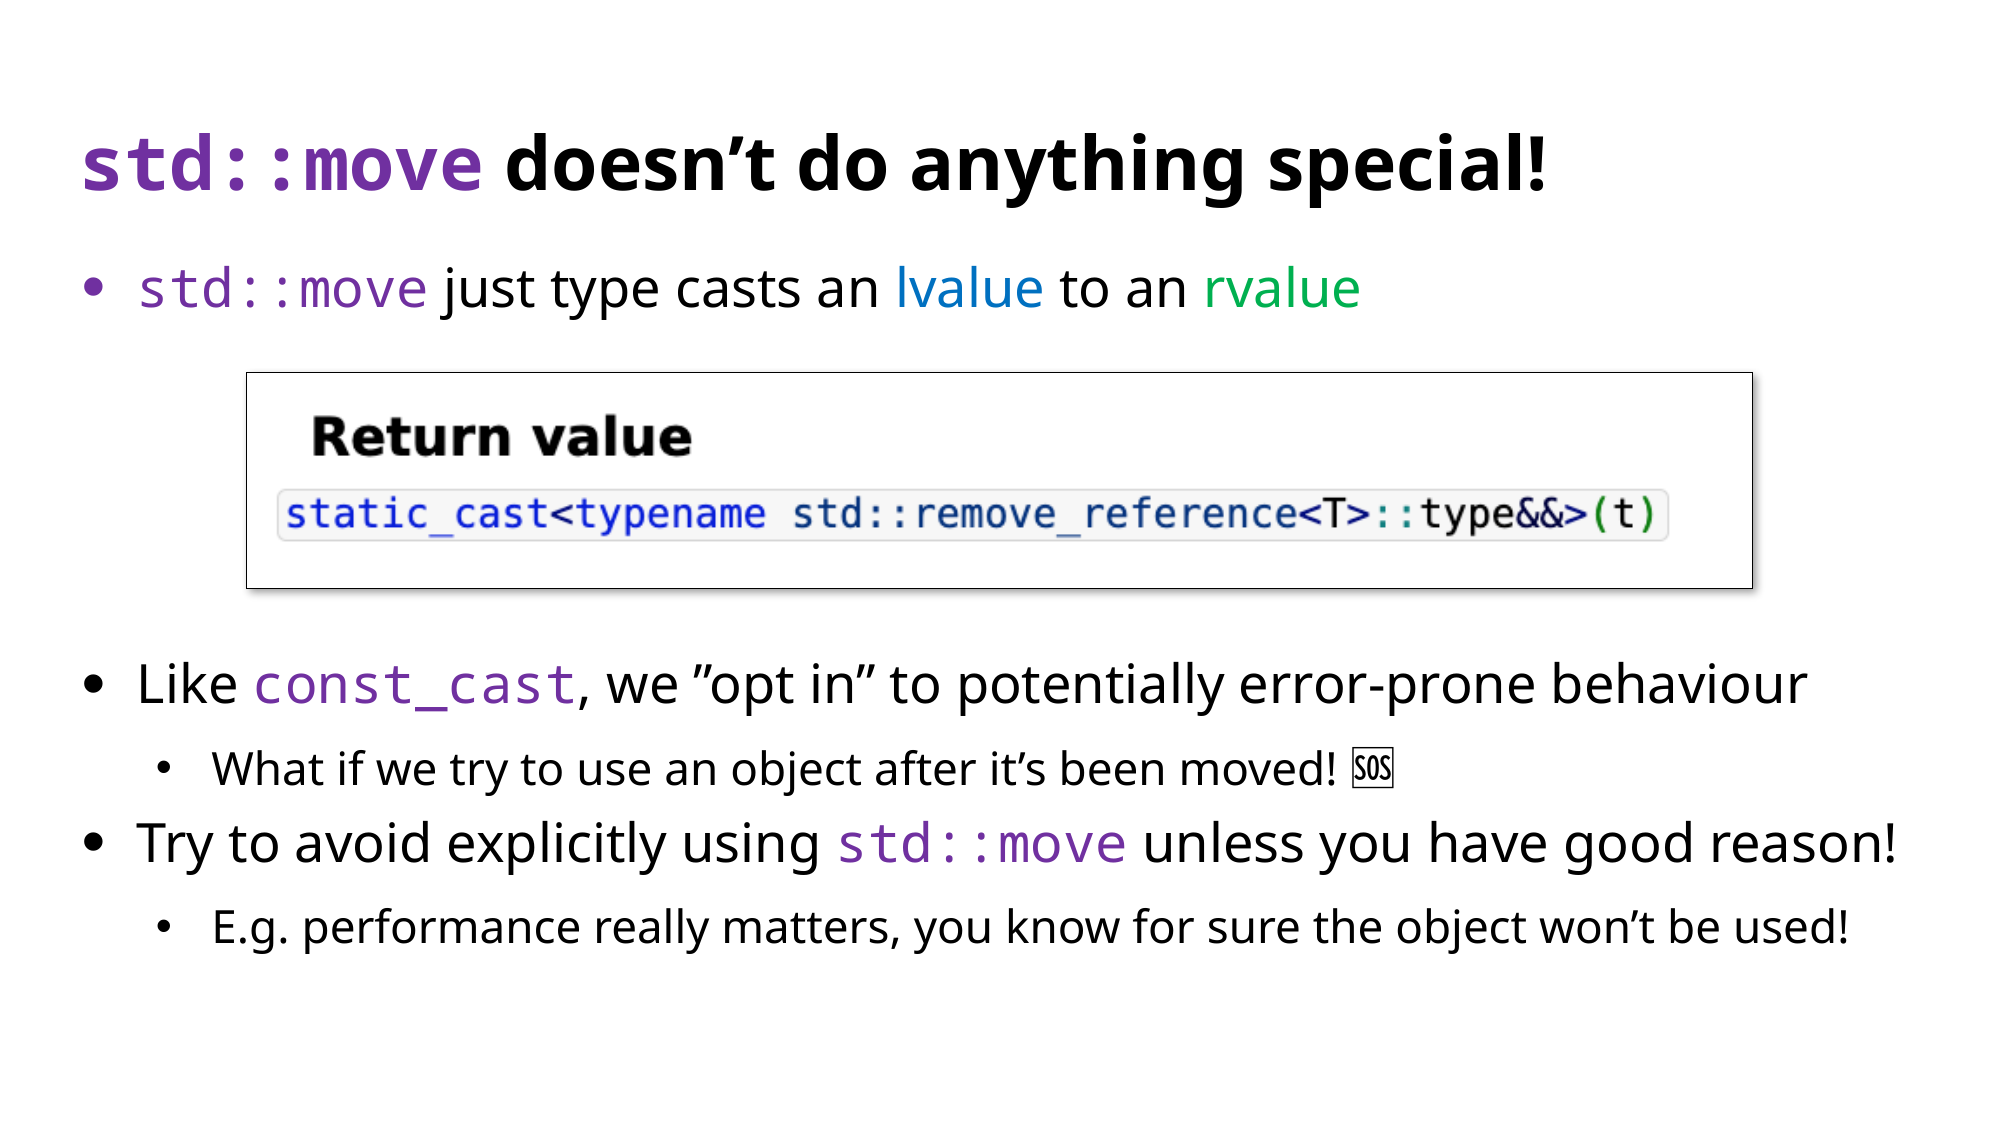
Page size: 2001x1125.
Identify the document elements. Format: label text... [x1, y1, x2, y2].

picture [246, 372, 1754, 589]
list std::move just type casts an lvalue to an rvalue Like const_cast, we ”opt in” to potentially error-prone behaviour What if we try to use an object after it’s been moved! 🚨🆘🚨 Try to avoid explicitly using std::move unless you have good reason! E.g. performance really matters, you know for sure the object won’t be used! [64, 252, 1936, 1038]
title std::move doesn’t do anything special! [64, 103, 1936, 230]
